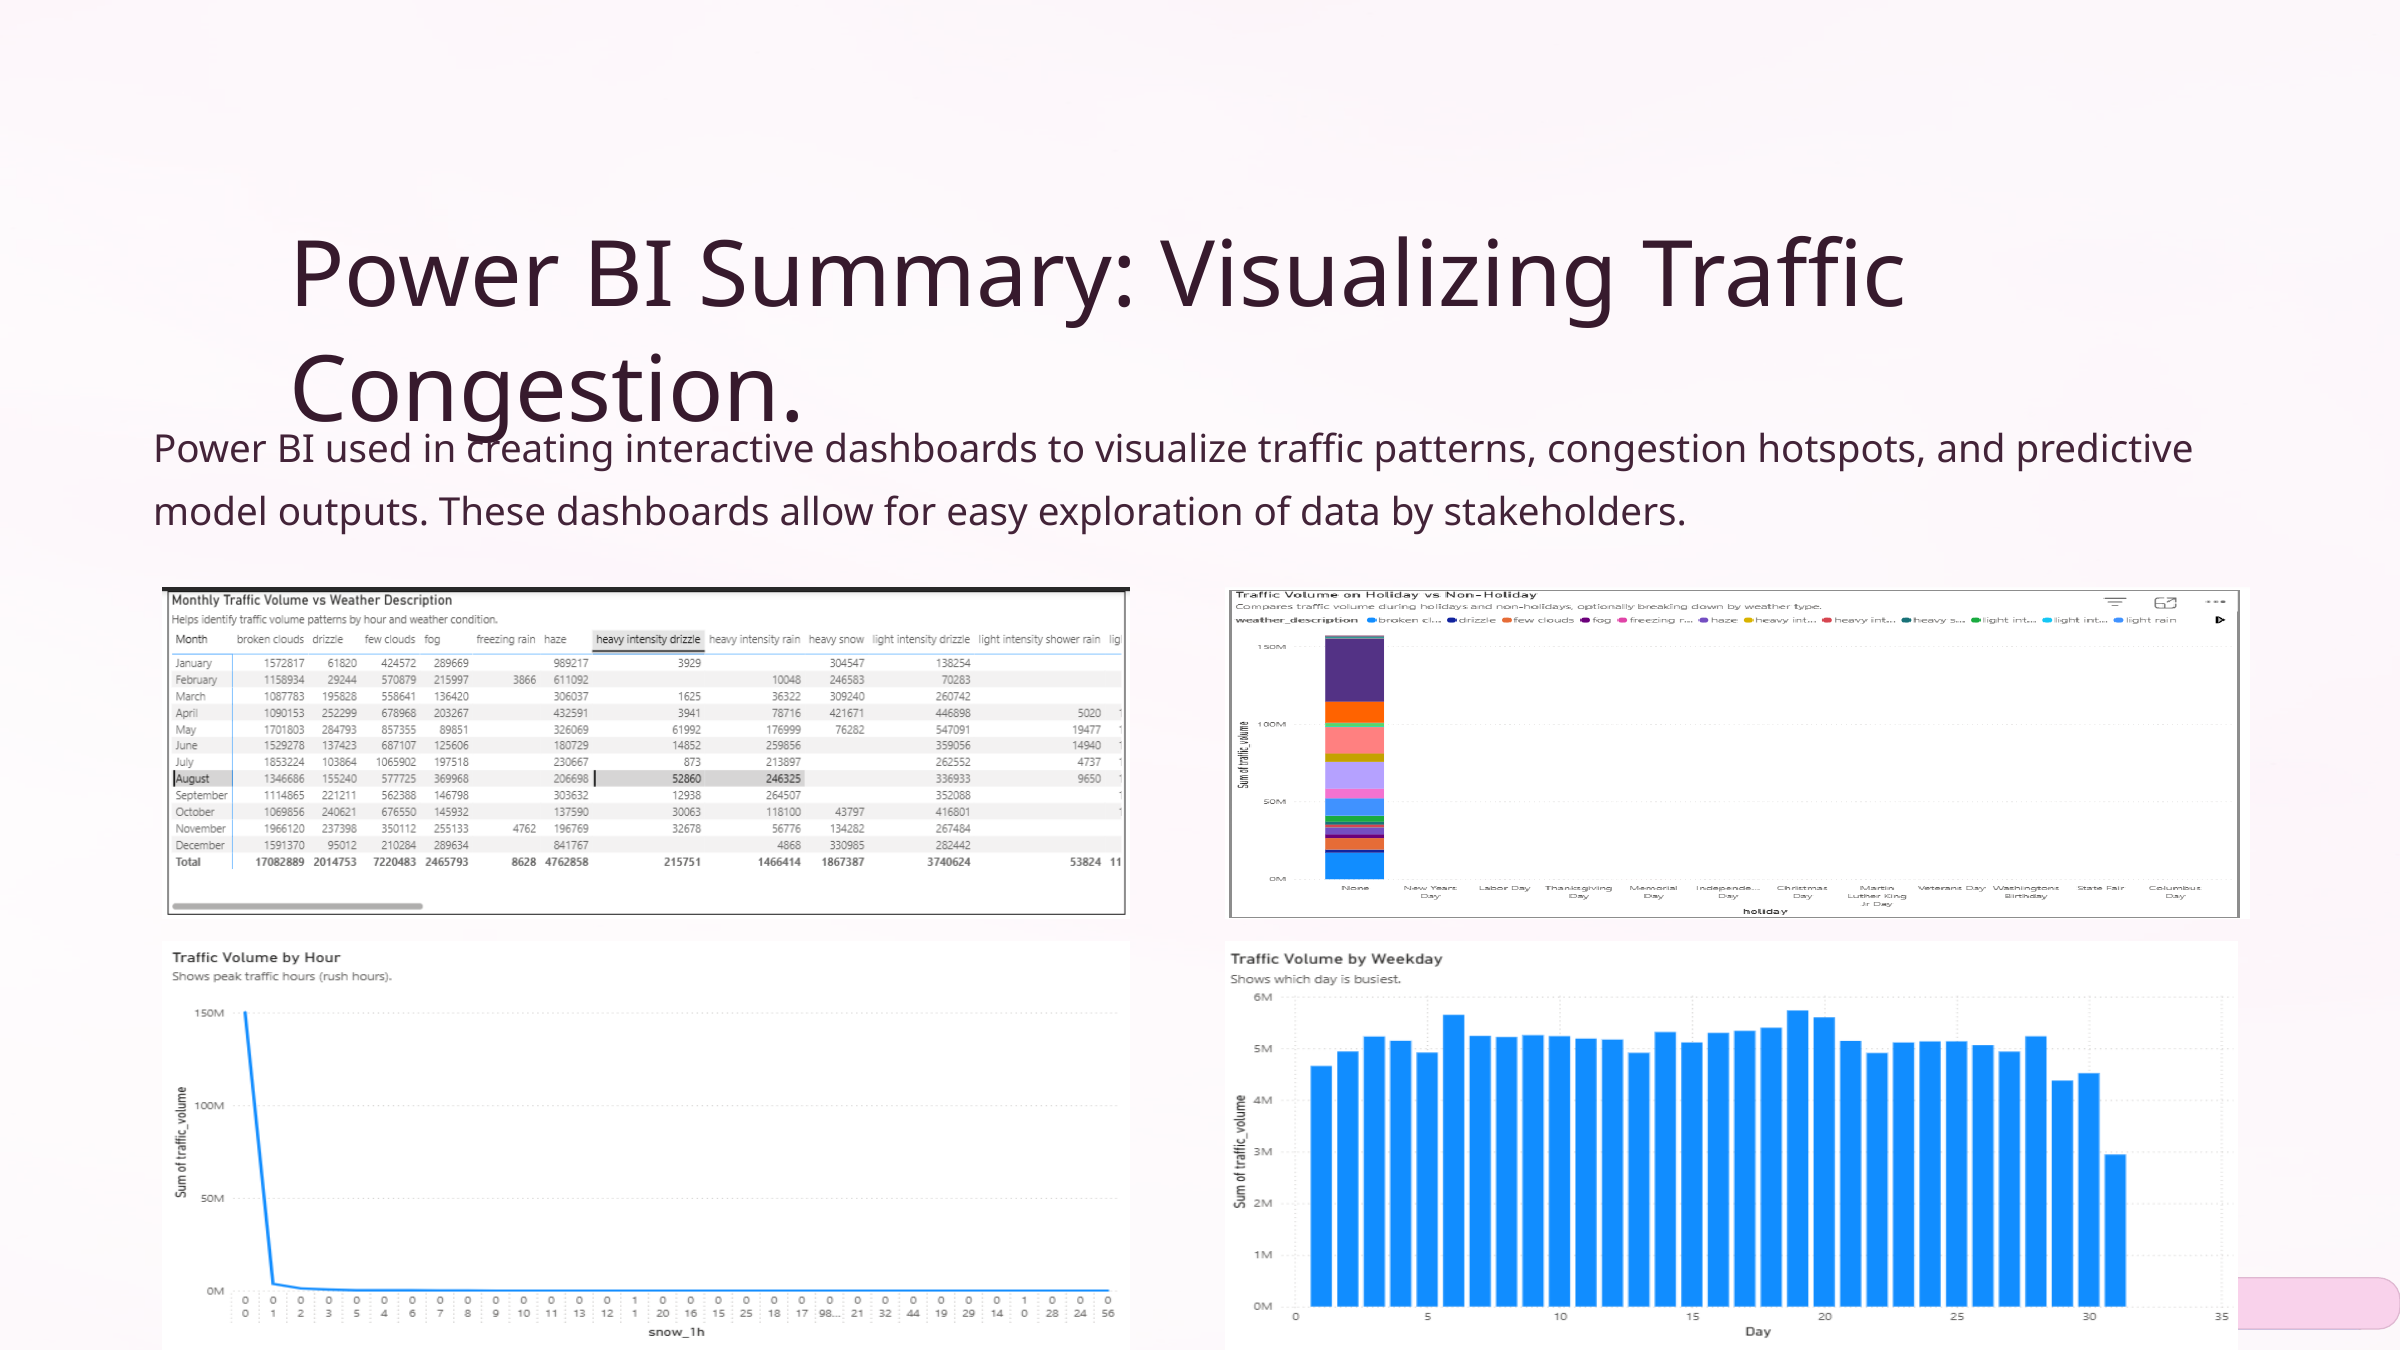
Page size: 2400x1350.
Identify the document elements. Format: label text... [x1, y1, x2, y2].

text_box Power BI Summary: Visualizing Traffic Congestion. [289, 210, 2142, 373]
text_box [2238, 1277, 2400, 1330]
picture [1225, 587, 2250, 919]
picture [162, 587, 1130, 919]
picture [1225, 941, 2389, 1350]
text_box Power BI used in creating interactive dashboards to visualize traffic patterns, congestion hotspots, and predictive model outputs. These dashboards allow for easy exploration of data by stakeholders. [153, 408, 2279, 534]
picture [162, 941, 1130, 1350]
